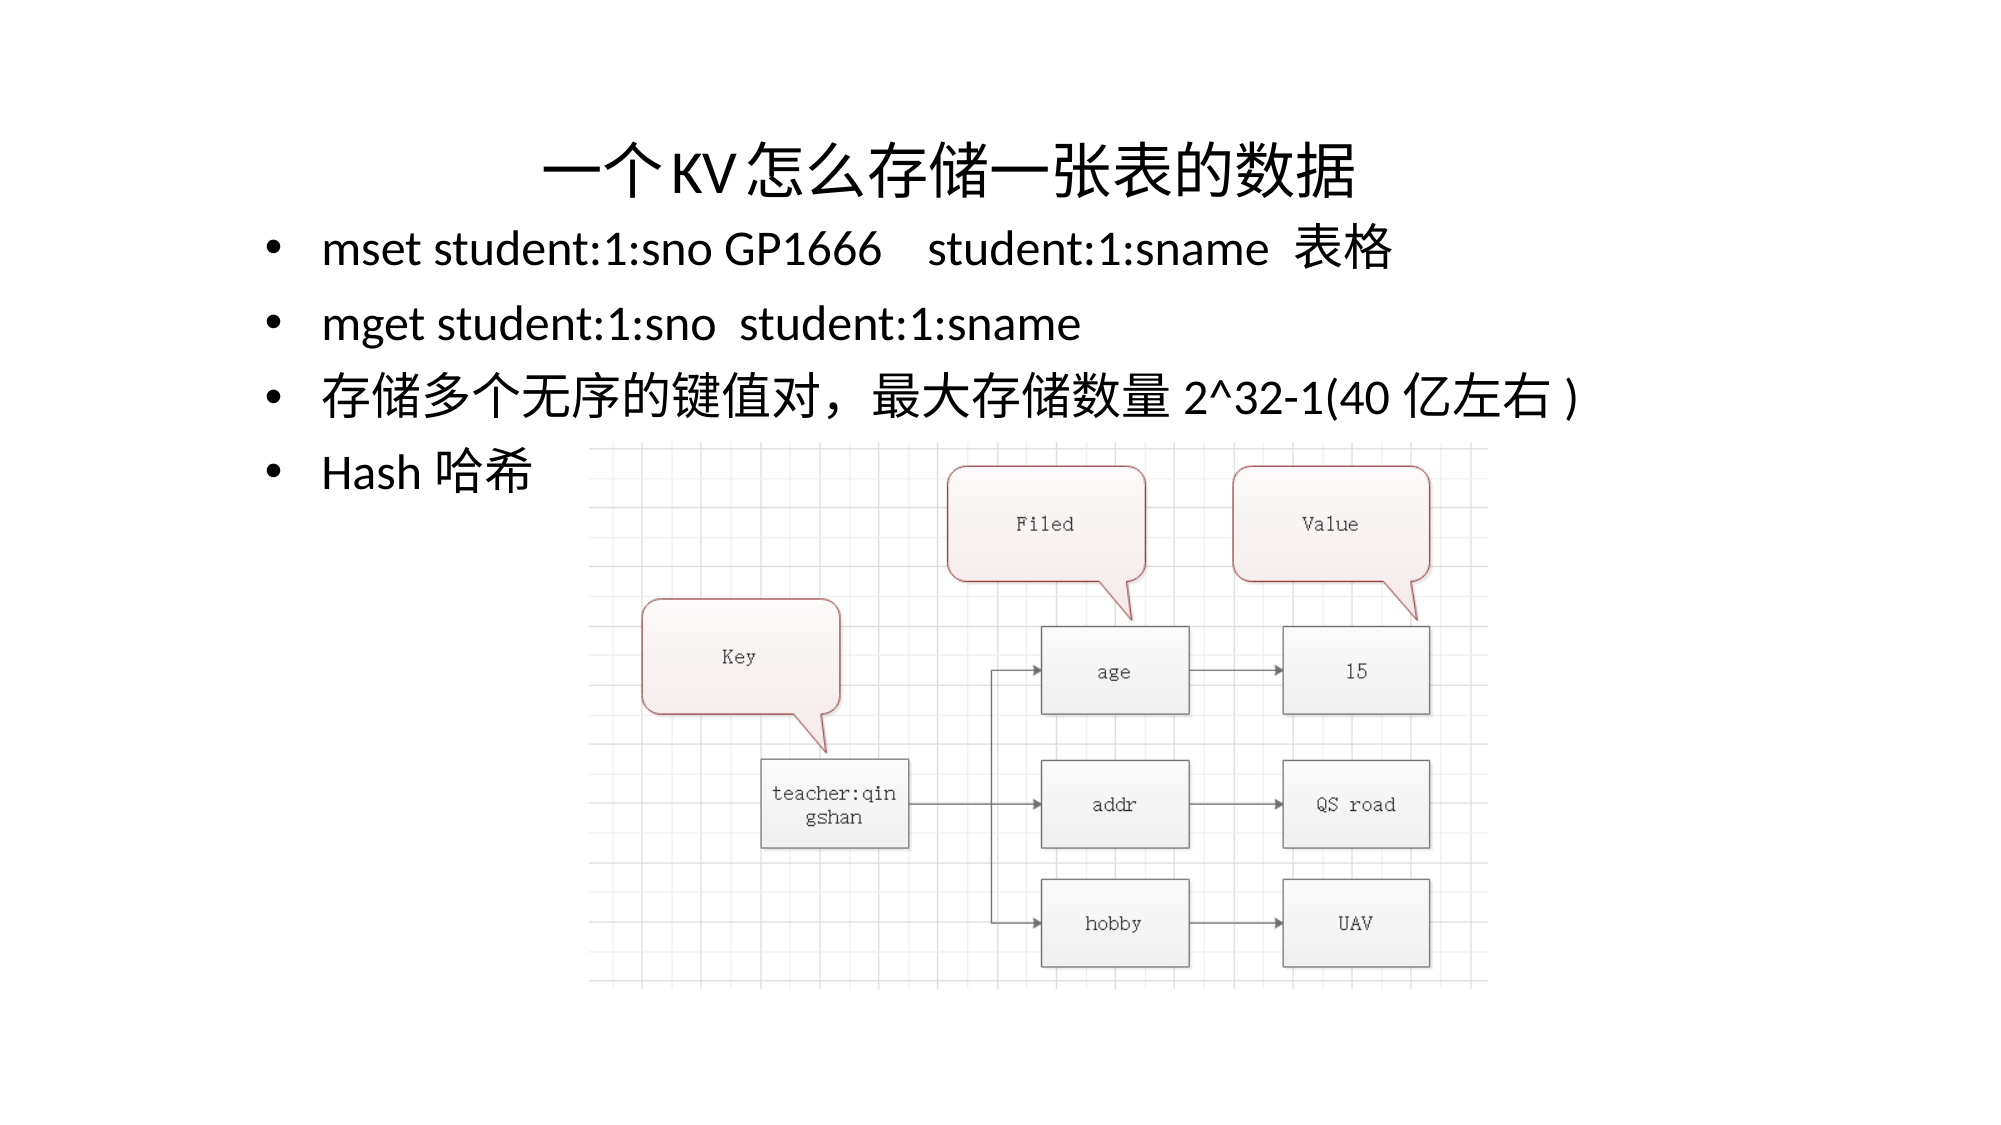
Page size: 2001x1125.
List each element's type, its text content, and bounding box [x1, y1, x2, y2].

title 一个KV怎么存储一张表的数据 [113, 132, 1785, 215]
picture [589, 442, 1488, 989]
subtitle mset student:1:sno GP1666 student:1:sname 表格 mget student:1:sno student:1:sname 存储多个无序的键值对，最大存储数量2^32-1(40亿左右) Hash哈希 [249, 214, 1750, 863]
